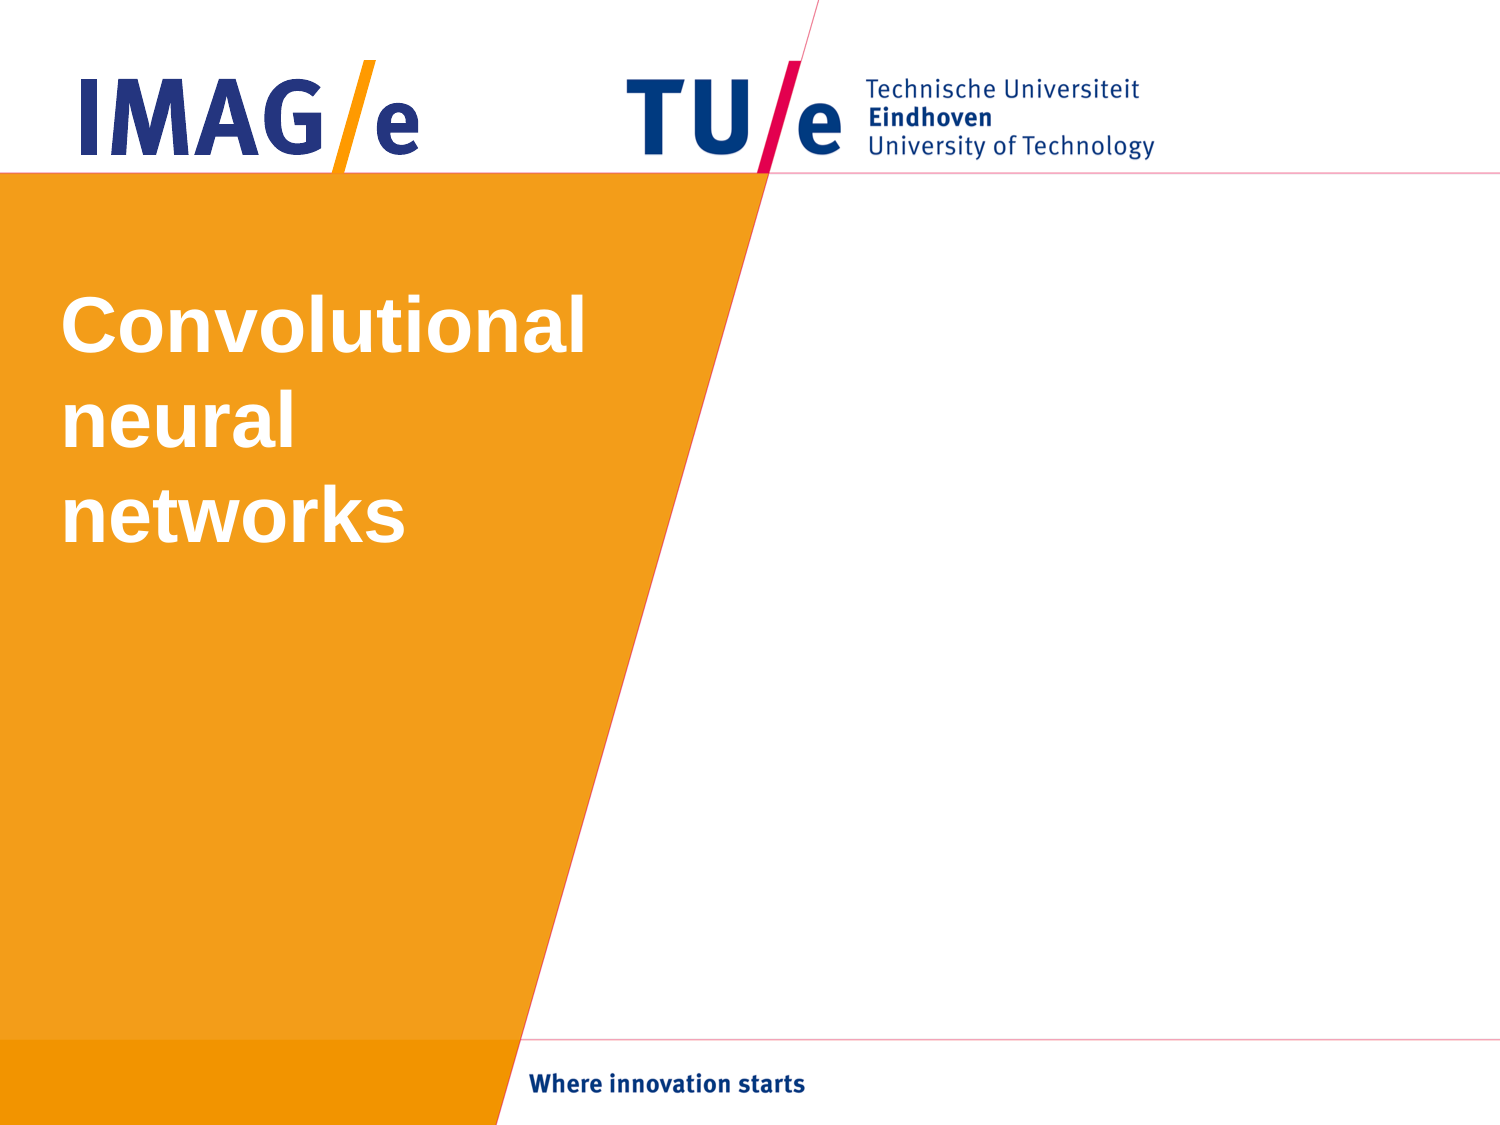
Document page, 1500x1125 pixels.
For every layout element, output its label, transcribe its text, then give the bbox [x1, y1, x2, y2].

picture [0, 0, 1500, 1125]
title Convolutional neural networks [45, 266, 635, 589]
